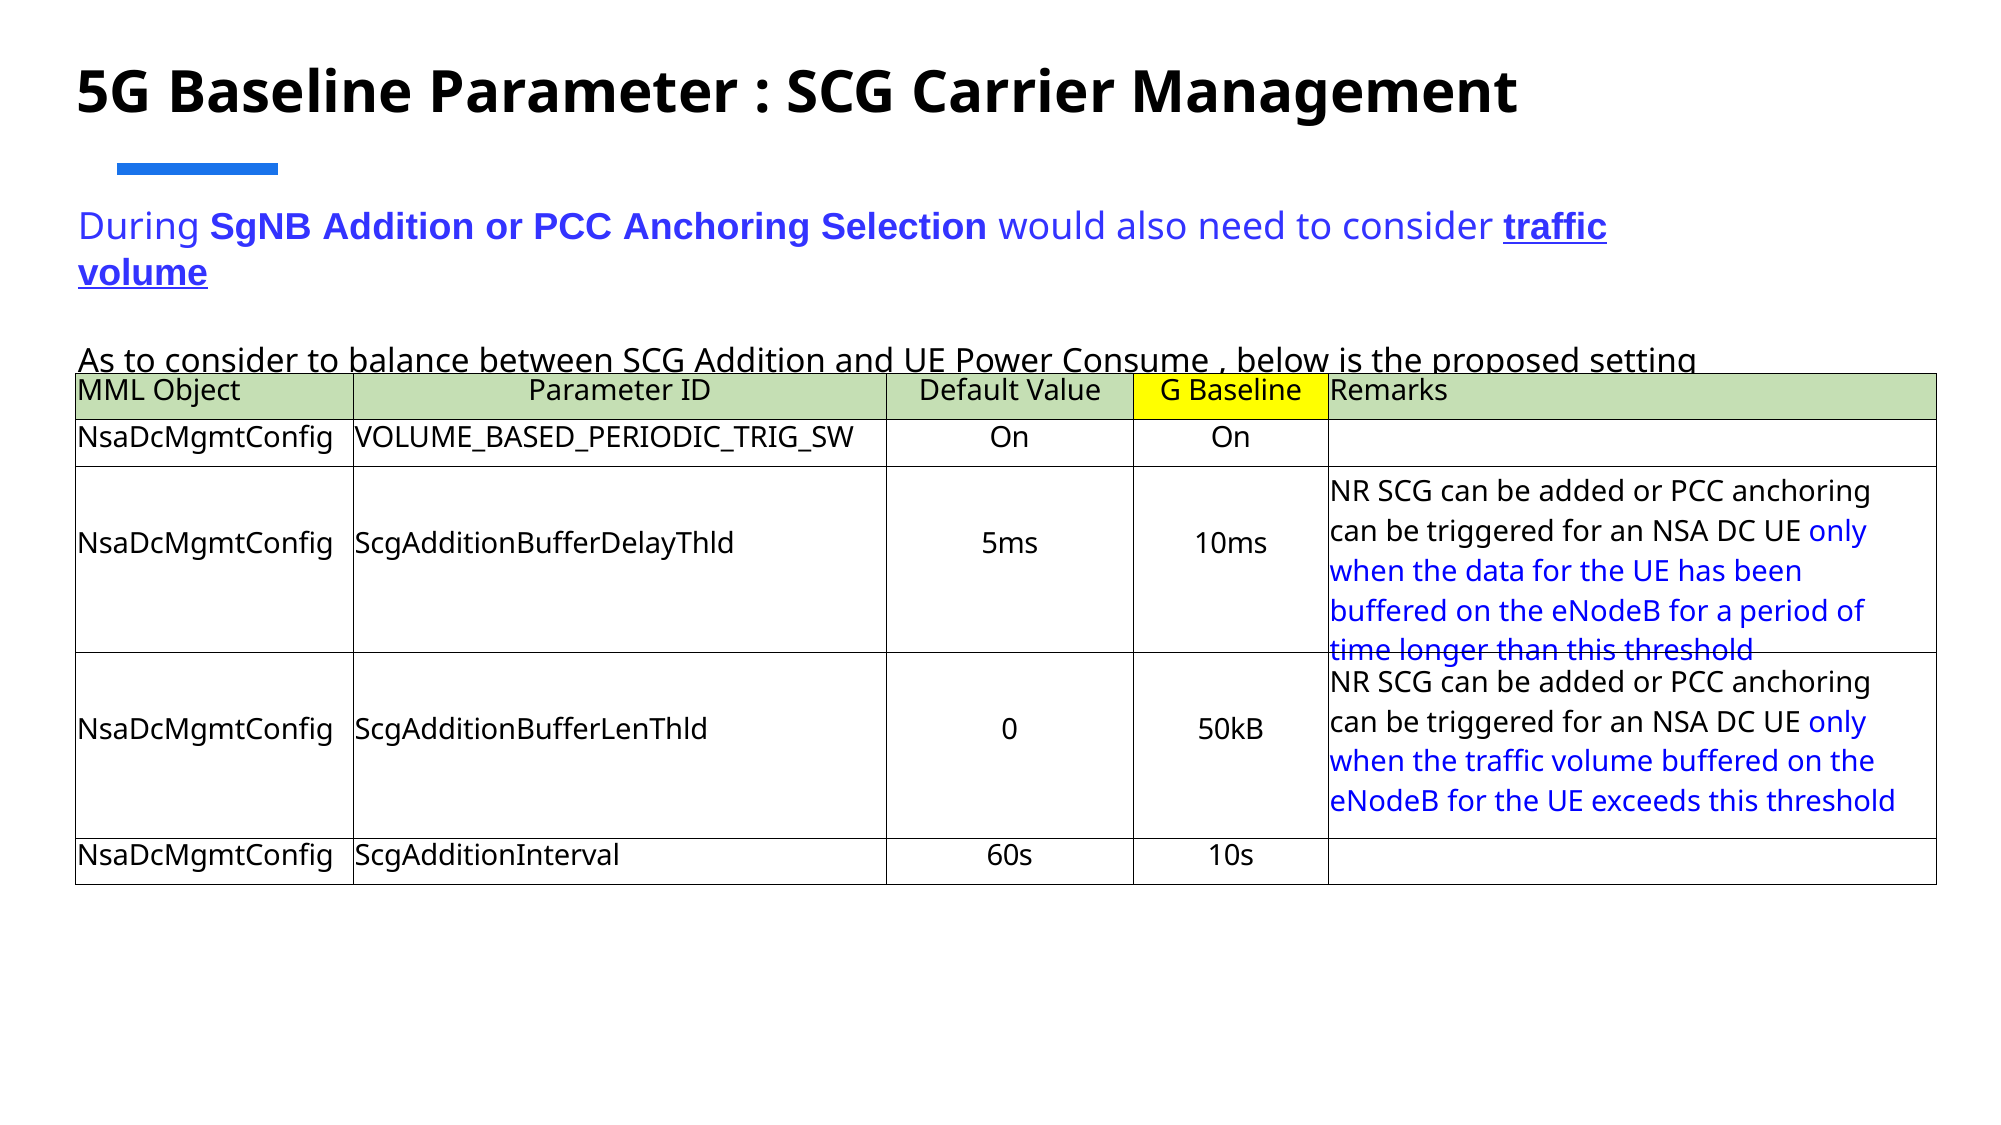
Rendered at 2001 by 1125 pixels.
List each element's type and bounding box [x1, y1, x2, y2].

table_cell [1134, 420, 1328, 466]
table_header [1329, 374, 1936, 419]
table_cell [76, 467, 353, 652]
table_header [76, 374, 353, 419]
table_cell [1134, 467, 1328, 652]
table_cell [1134, 839, 1328, 884]
table_cell [1329, 839, 1936, 884]
table_cell [887, 420, 1133, 466]
table_cell [76, 653, 353, 838]
table_cell [887, 653, 1133, 838]
table_cell [1329, 467, 1936, 652]
table_cell [354, 839, 886, 884]
table_cell [1329, 420, 1936, 466]
table_cell [76, 839, 353, 884]
table_cell [887, 839, 1133, 884]
table_cell [354, 420, 886, 466]
text_box [75, 200, 1705, 373]
table_header [354, 374, 886, 419]
title [74, 0, 1520, 184]
table_cell [354, 467, 886, 652]
table_header [887, 374, 1133, 419]
table_cell [1134, 653, 1328, 838]
table_cell [354, 653, 886, 838]
table_header [1134, 374, 1328, 419]
table_cell [1329, 653, 1936, 838]
table_cell [887, 467, 1133, 652]
table_cell [76, 420, 353, 466]
